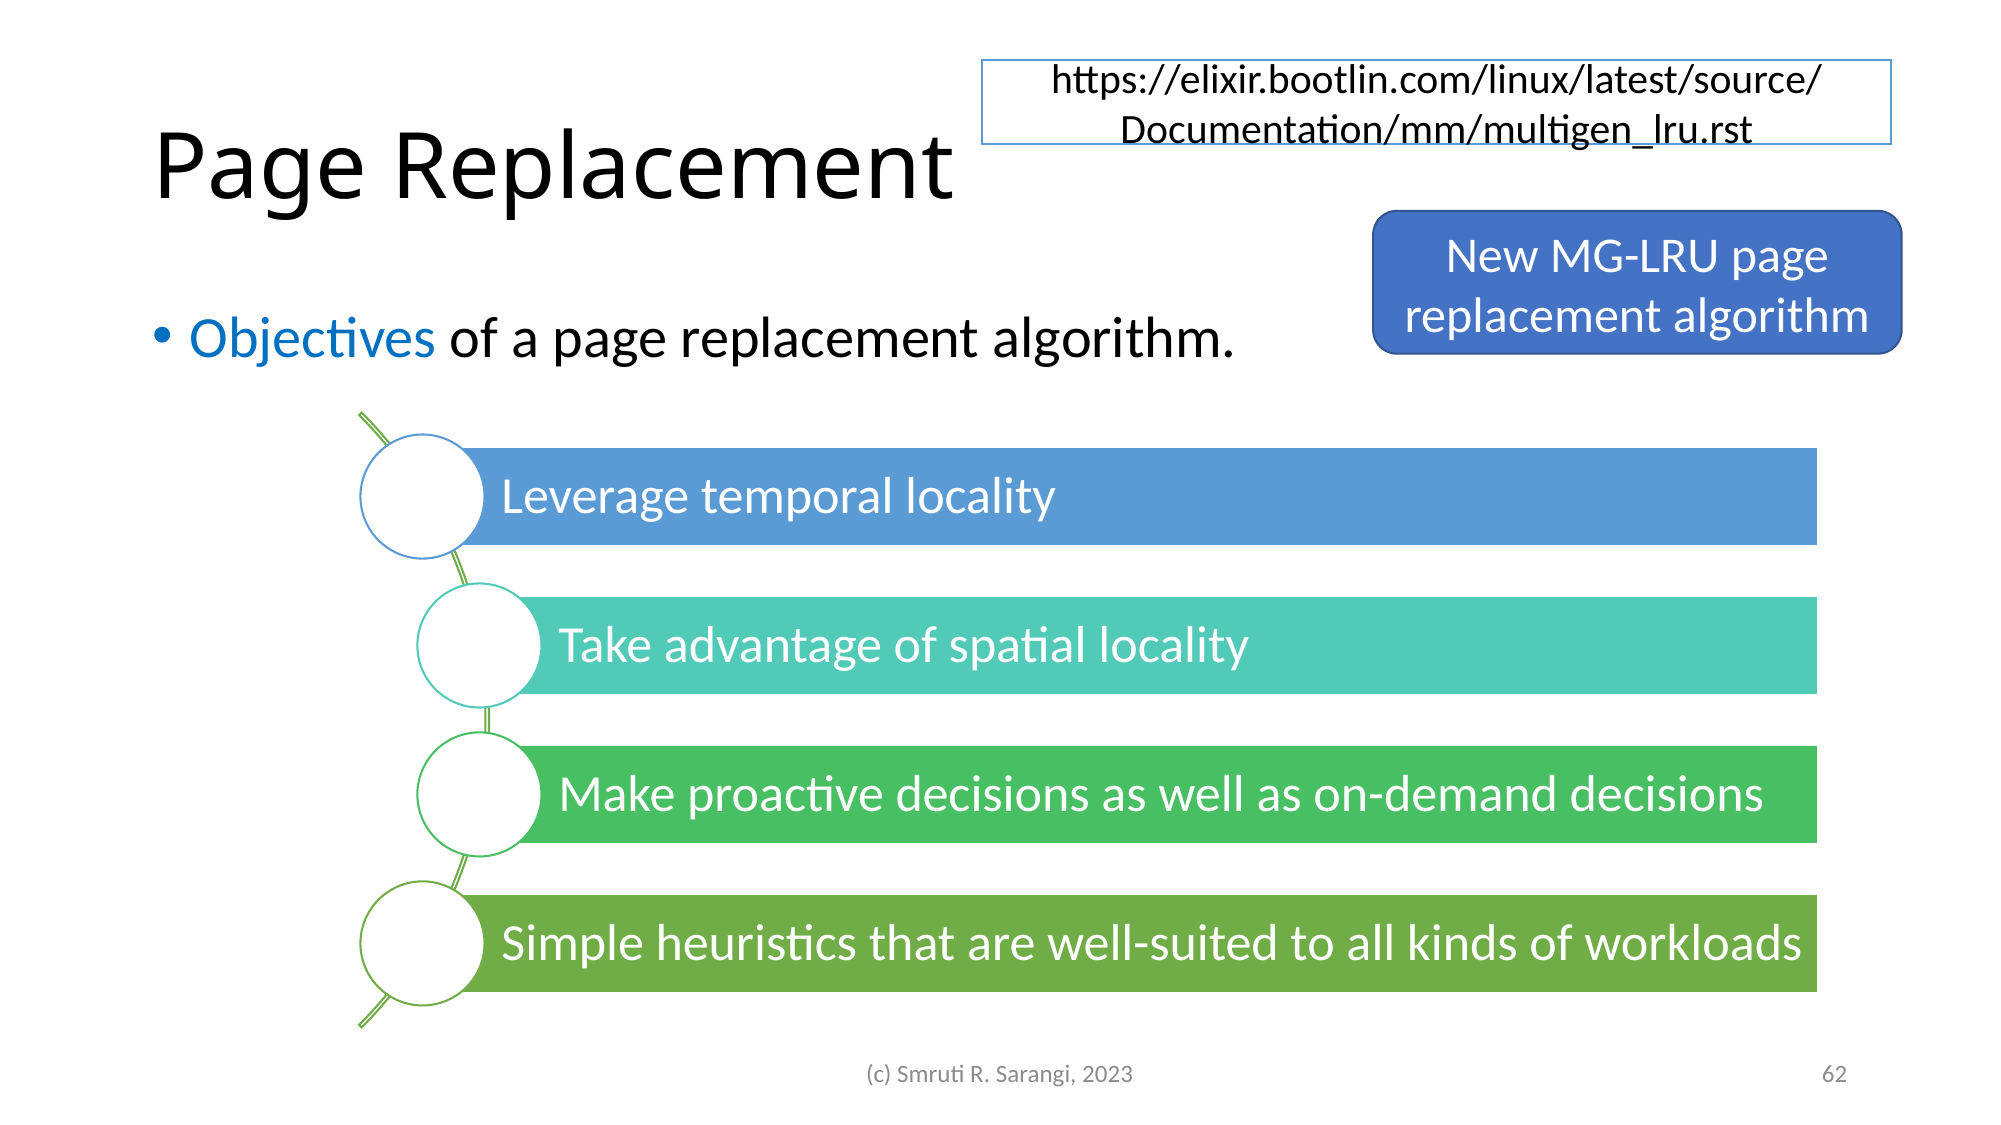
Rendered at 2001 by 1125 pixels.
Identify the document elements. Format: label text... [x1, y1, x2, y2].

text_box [349, 397, 1827, 1043]
footer (c) Smruti R. Sarangi, 2023 [662, 1043, 1338, 1103]
text_box New MG-LRU page replacement algorithm [1372, 209, 1903, 355]
list Objectives of a page replacement algorithm. [137, 299, 1863, 388]
title Page Replacement [137, 59, 1863, 278]
slide_number 62 [1412, 1042, 1863, 1103]
text_box https://elixir.bootlin.com/linux/latest/source/Documentation/mm/multigen_lru.rst [981, 59, 1892, 145]
